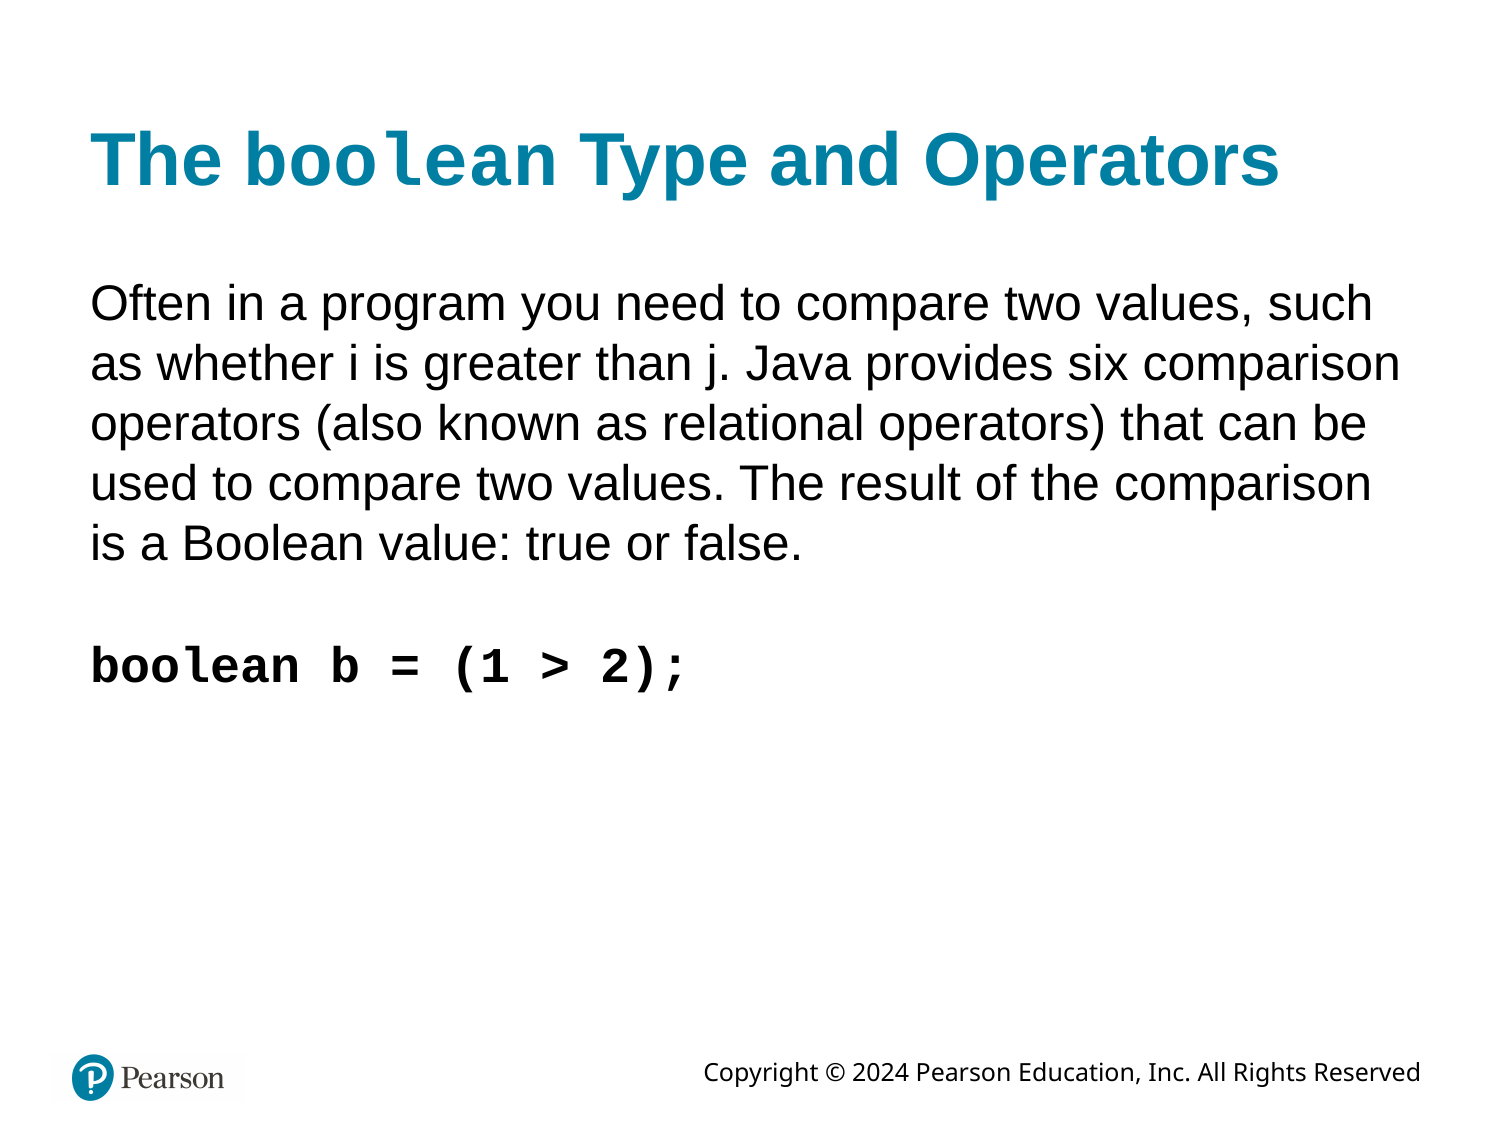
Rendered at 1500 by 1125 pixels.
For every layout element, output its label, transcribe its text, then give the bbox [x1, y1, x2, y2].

picture [51, 1053, 245, 1102]
list Often in a program you need to compare two values, such as whether i is greater than j. Java provides six comparison operators (also known as relational operators) that can be used to compare two values. The result of the comparison is a Boolean value: true or false. [75, 255, 1422, 585]
title The boolean Type and Operators [75, 35, 1425, 216]
list boolean b = (1 > 2); [75, 617, 731, 707]
